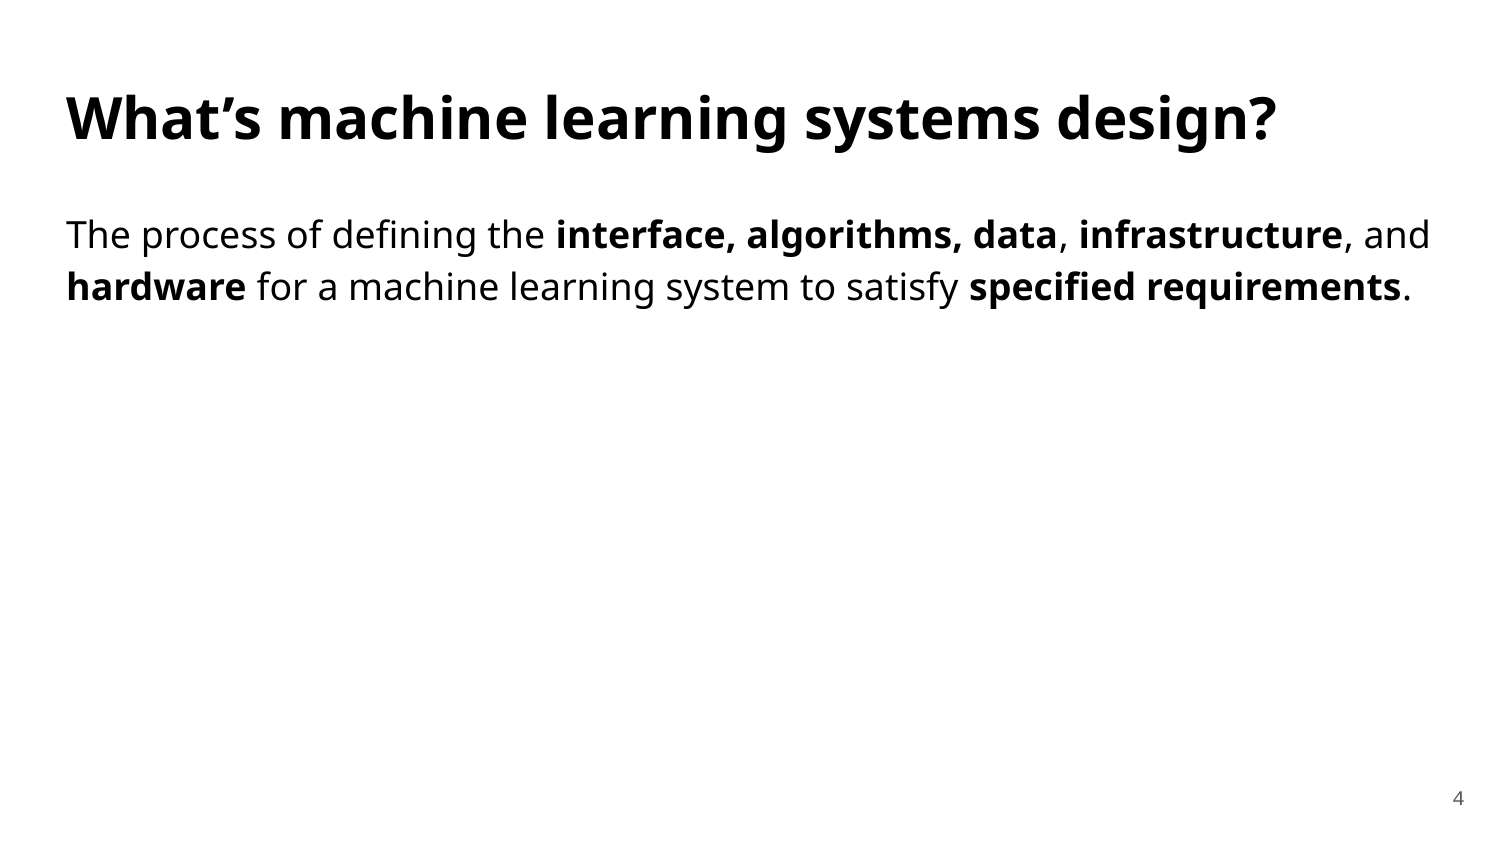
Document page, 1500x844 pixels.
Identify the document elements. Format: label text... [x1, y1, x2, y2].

title What’s machine learning systems design? [51, 66, 1449, 161]
slide_number ‹#› [1389, 764, 1480, 830]
list The process of defining the interface, algorithms, data, infrastructure, and hardware for a machine learning system to satisfy specified requirements. [51, 189, 1449, 750]
